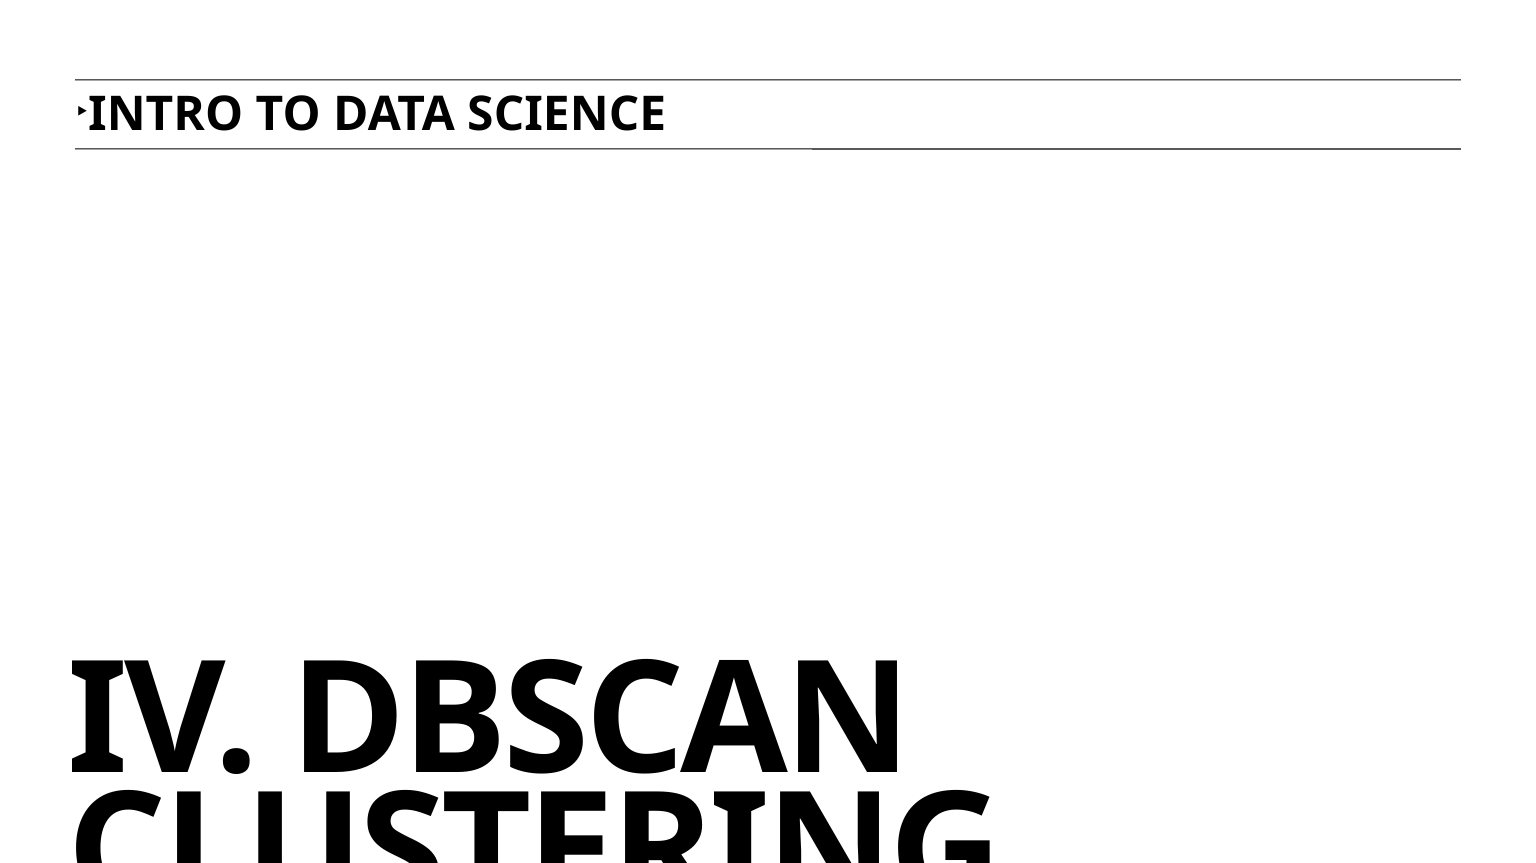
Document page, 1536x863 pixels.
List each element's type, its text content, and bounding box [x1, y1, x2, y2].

list INTRO TO DATA SCIENCE [60, 81, 1111, 132]
title IV. DBscan clustering [57, 531, 1440, 832]
